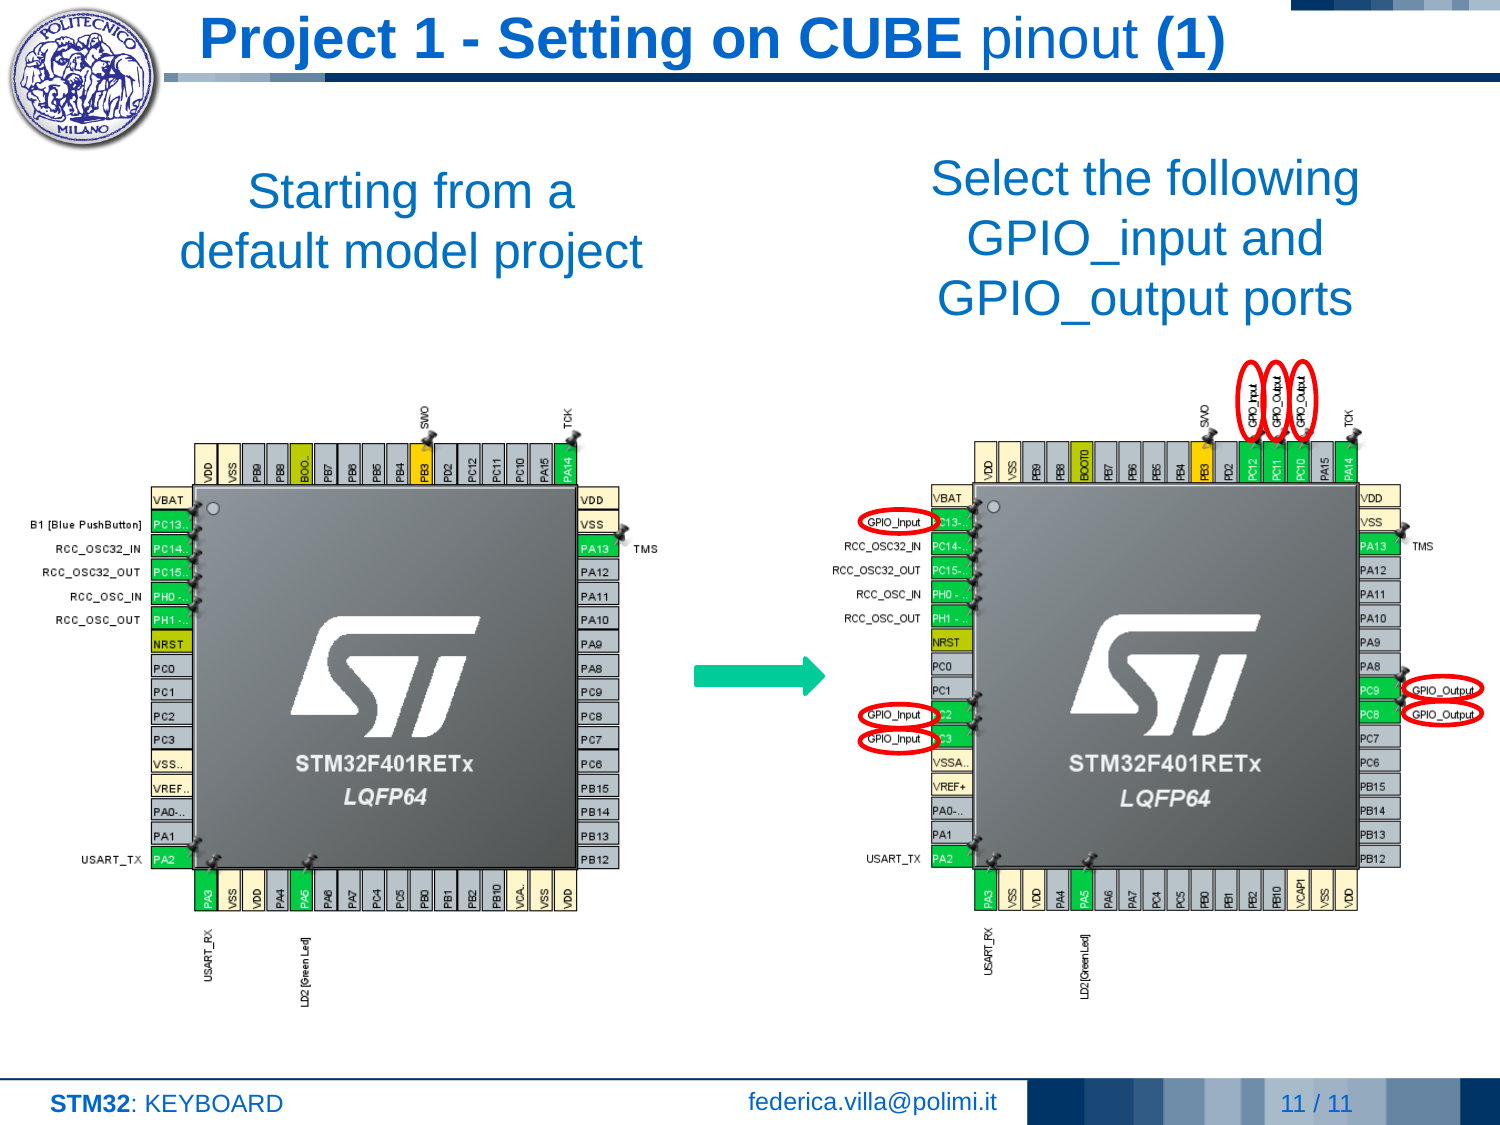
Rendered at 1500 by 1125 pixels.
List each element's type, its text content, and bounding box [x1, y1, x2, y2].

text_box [825, 360, 1483, 1000]
picture [29, 389, 666, 1011]
picture [0, 0, 1500, 153]
text_box [694, 656, 820, 696]
text_box Select the following GPIO_input and GPIO_output ports [899, 138, 1392, 333]
picture [0, 1074, 1500, 1125]
title Project 1 - Setting on CUBE pinout (1) [199, 0, 1500, 71]
text_box Starting from a default model project [157, 151, 666, 287]
